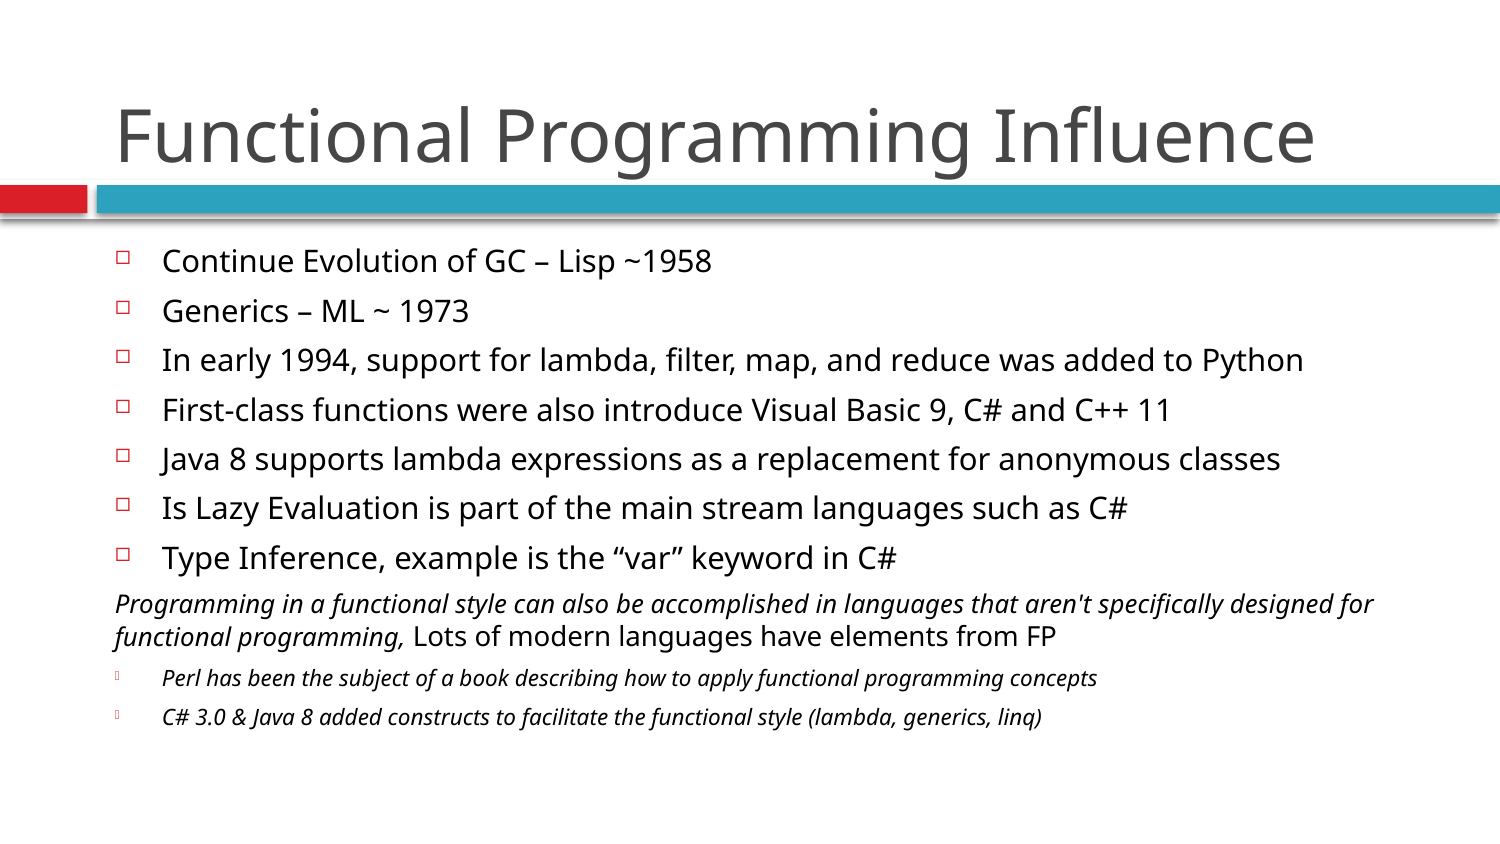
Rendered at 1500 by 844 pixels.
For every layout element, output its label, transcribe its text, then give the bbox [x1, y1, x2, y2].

list Continue Evolution of GC – Lisp ~1958 Generics – ML ~ 1973 In early 1994, support for lambda, filter, map, and reduce was added to Python First-class functions were also introduce Visual Basic 9, C# and C++ 11 Java 8 supports lambda expressions as a replacement for anonymous classes Is Lazy Evaluation is part of the main stream languages such as C# Type Inference, example is the “var” keyword in C# Programming in a functional style can also be accomplished in languages that aren't specifically designed for functional programming, Lots of modern languages have elements from FP Perl has been the subject of a book describing how to apply functional programming concepts C# 3.0 & Java 8 added constructs to facilitate the functional style (lambda, generics, linq) [99, 234, 1400, 747]
title Functional Programming Influence [99, 19, 1438, 185]
